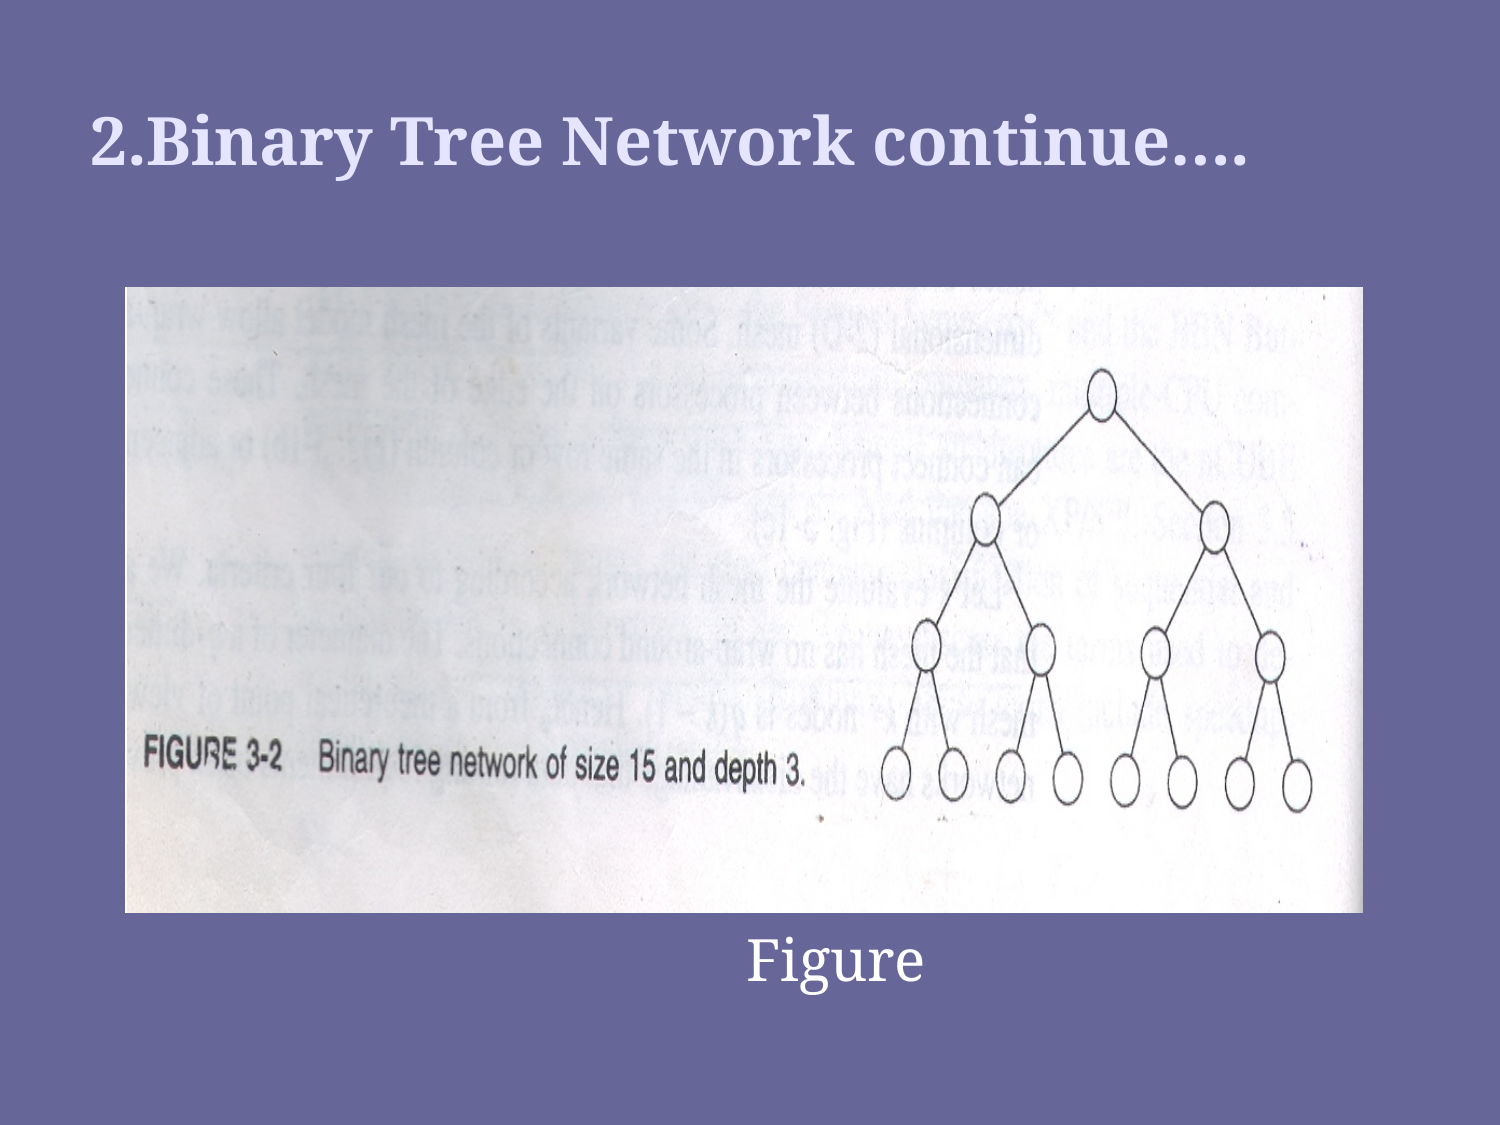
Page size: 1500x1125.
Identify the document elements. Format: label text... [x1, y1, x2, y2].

list Figure [74, 262, 1426, 1006]
title 2.Binary Tree Network continue…. [74, 44, 1426, 233]
picture [124, 287, 1363, 913]
